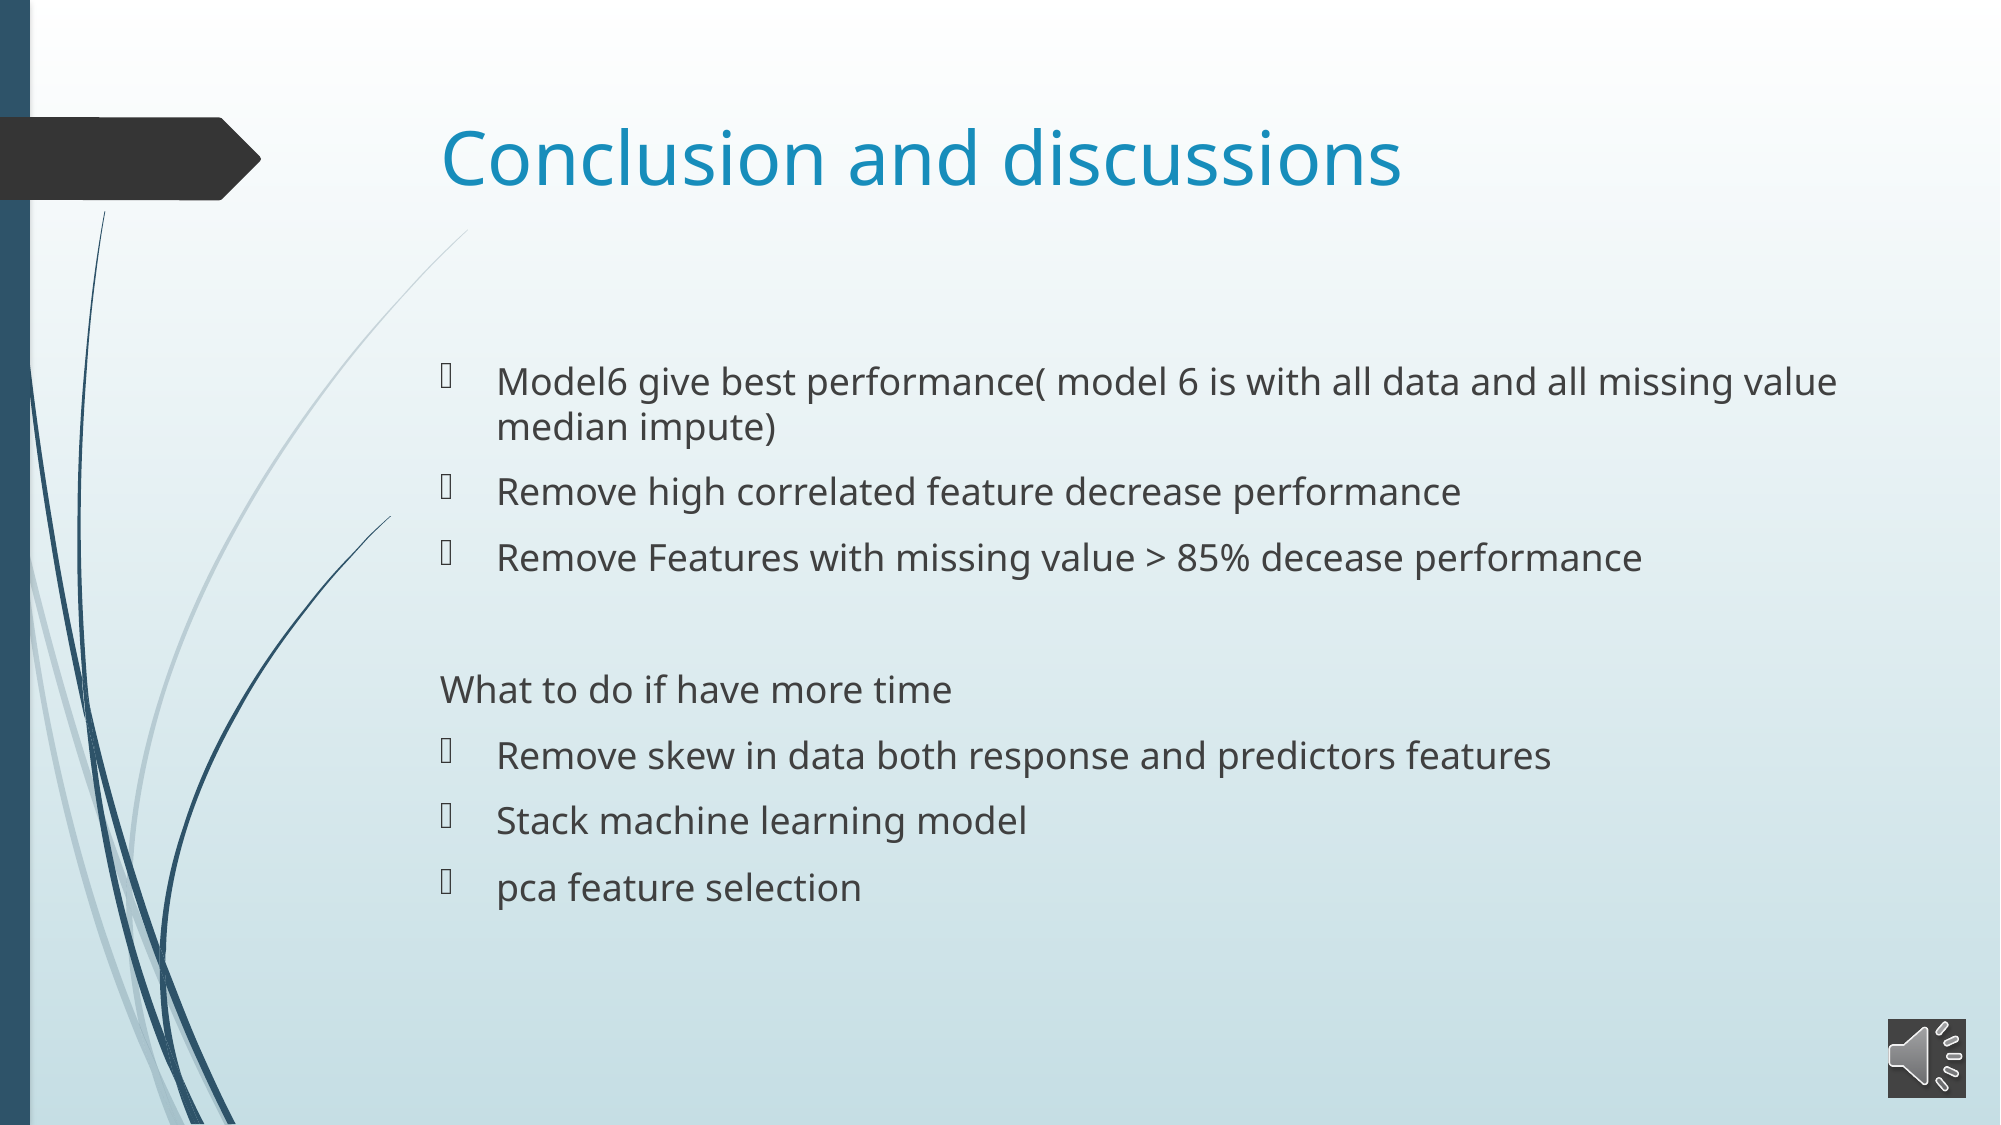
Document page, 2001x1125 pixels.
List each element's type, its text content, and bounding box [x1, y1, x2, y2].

title Conclusion and discussions [425, 102, 1888, 313]
list Model6 give best performance( model 6 is with all data and all missing value median impute) Remove high correlated feature decrease performance Remove Features with missing value > 85% decease performance What to do if have more time Remove skew in data both response and predictors features Stack machine learning model pca feature selection [424, 350, 1888, 970]
picture [1886, 1018, 1968, 1099]
